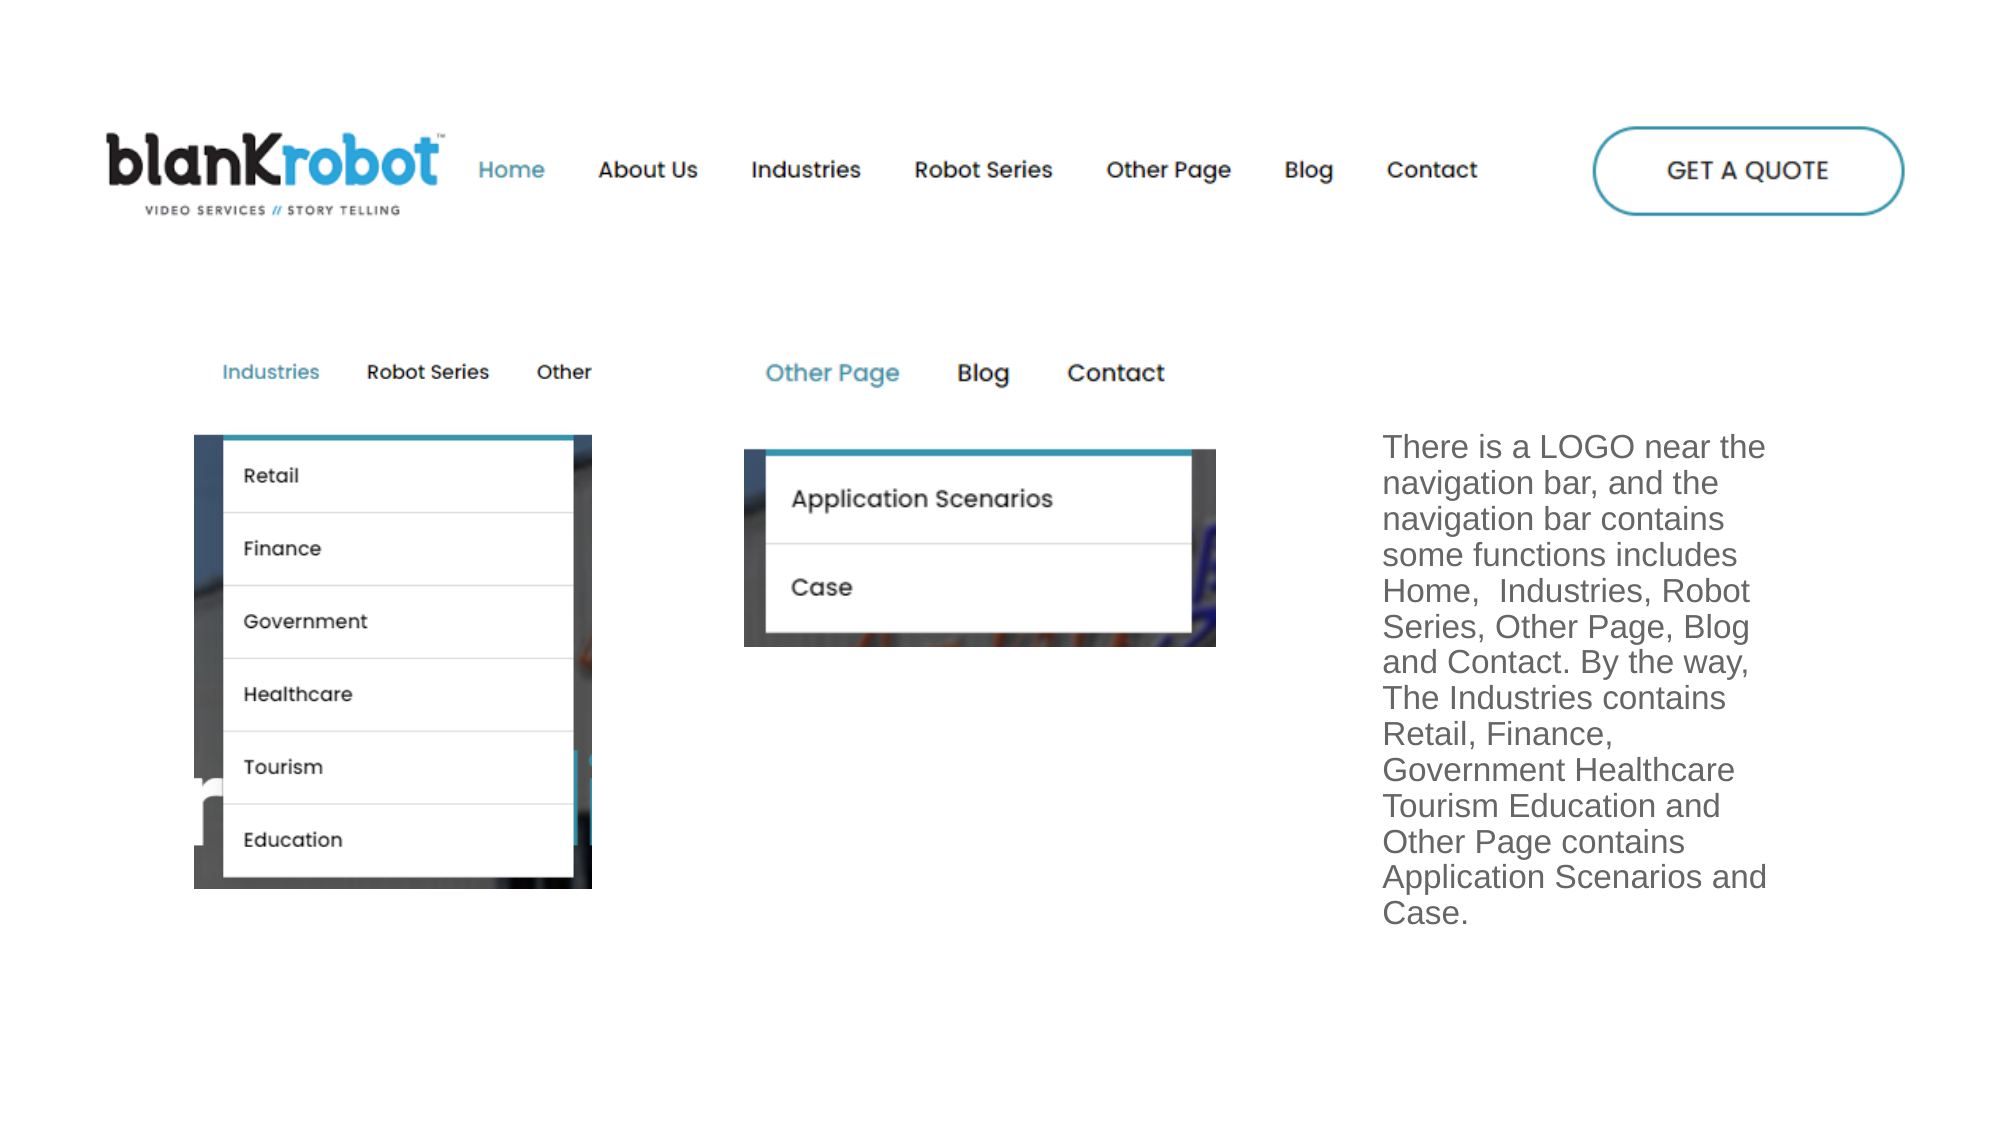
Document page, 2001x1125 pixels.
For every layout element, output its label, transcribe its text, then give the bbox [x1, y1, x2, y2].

text_box There is a LOGO near the navigation bar, and the navigation bar contains some functions includes Home, Industries, Robot Series, Other Page, Blog and Contact. By the way, The Industries contains Retail, Finance, Government Healthcare Tourism Education and Other Page contains Application Scenarios and Case. [1367, 344, 1817, 1018]
picture [26, 101, 1973, 237]
picture [194, 344, 592, 889]
picture [743, 344, 1216, 647]
